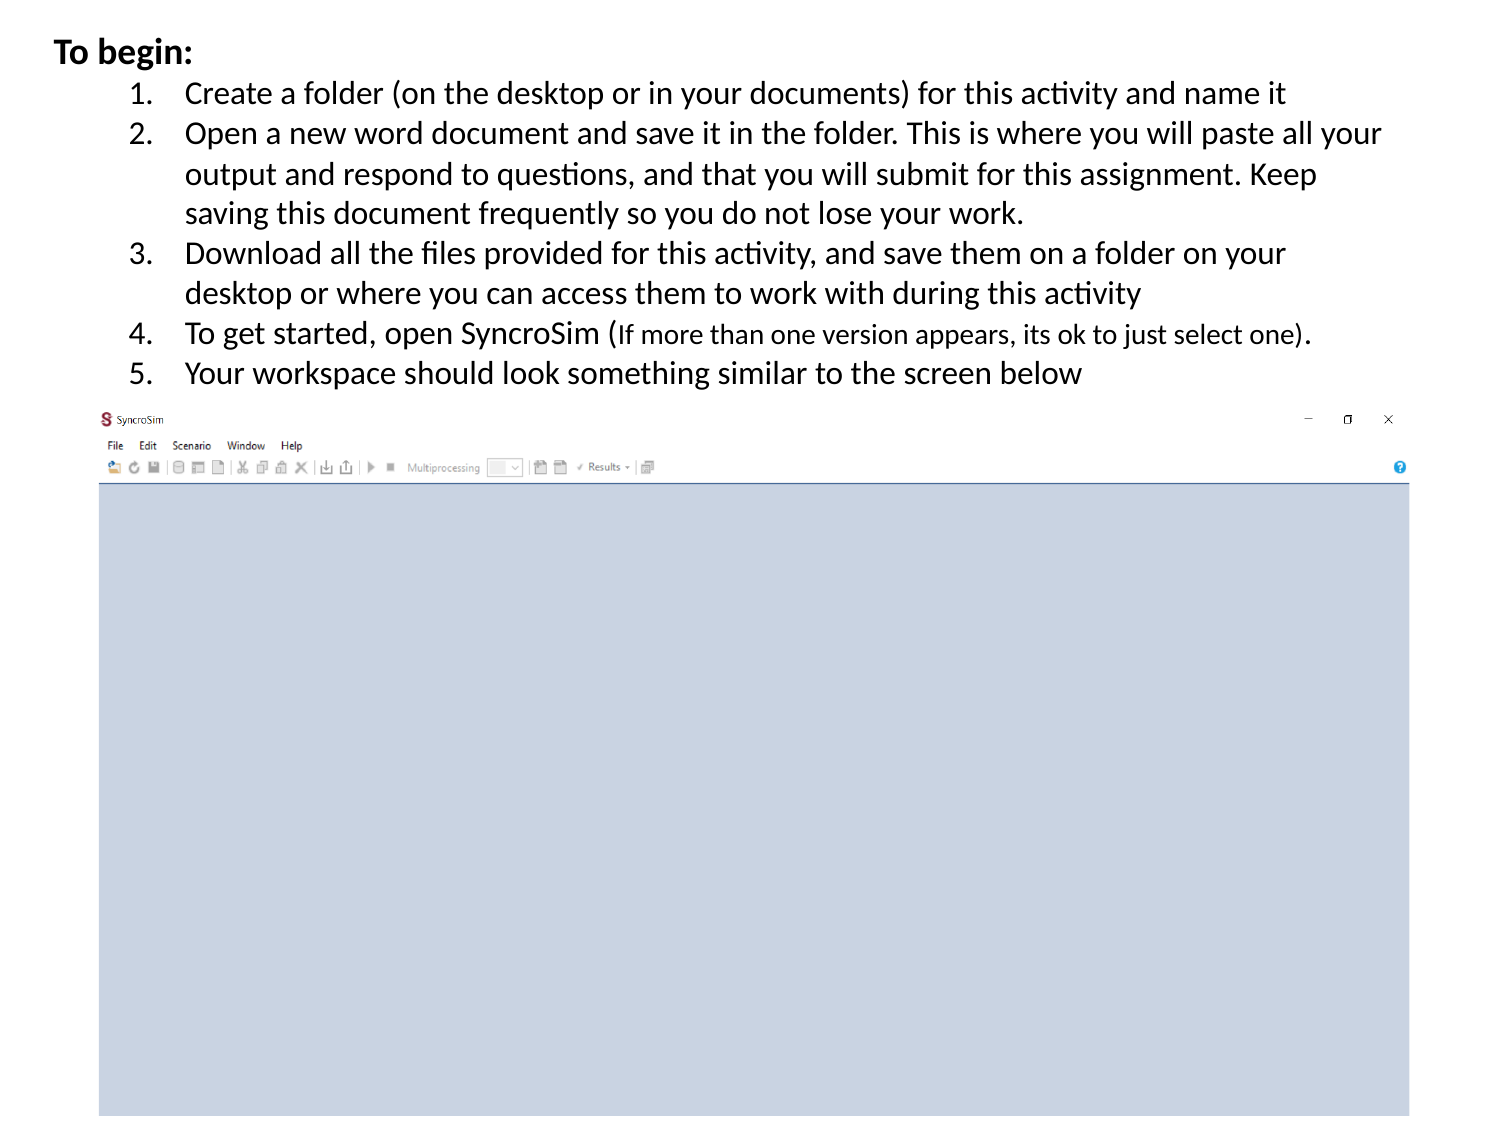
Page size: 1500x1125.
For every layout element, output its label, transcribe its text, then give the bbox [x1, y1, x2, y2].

text_box To begin: Create a folder (on the desktop or in your documents) for this activity and name it Open a new word document and save it in the folder. This is where you will paste all your output and respond to questions, and that you will submit for this assignment. Keep saving this document frequently so you do not lose your work. Download all the files provided for this activity, and save them on a folder on your desktop or where you can access them to work with during this activity To get started, open SyncroSim (If more than one version appears, its ok to just select one). Your workspace should look something similar to the screen below [38, 19, 1410, 439]
picture [98, 409, 1410, 1116]
